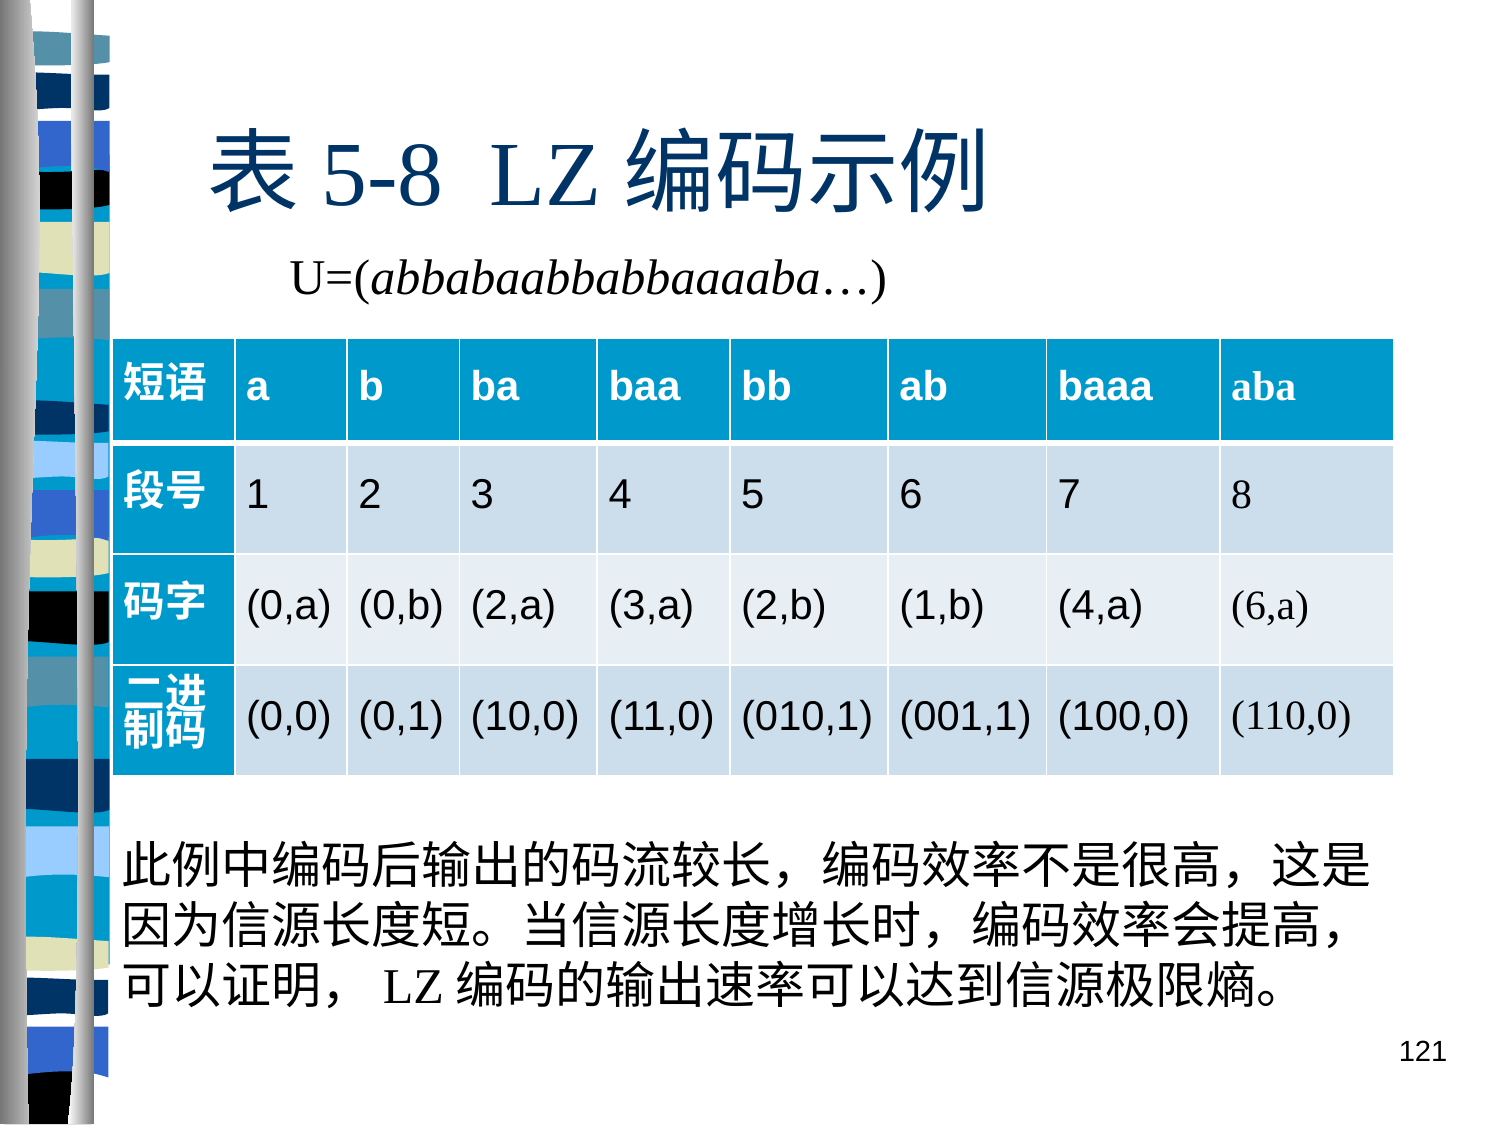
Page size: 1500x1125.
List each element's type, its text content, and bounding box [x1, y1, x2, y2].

table_header ab [889, 339, 1046, 440]
table_header a [236, 339, 346, 440]
table_cell (2,a) [460, 555, 596, 664]
table_cell (001,1) [889, 666, 1046, 775]
table_cell 2 [348, 446, 459, 553]
table_header aba [1221, 339, 1393, 440]
text_box 此例中编码后输出的码流较长，编码效率不是很高，这是因为信源长度短。当信源长度增长时，编码效率会提高，可以证明，LZ编码的输出速率可以达到信源极限熵。 [106, 826, 1400, 1022]
table_cell (010,1) [731, 666, 887, 775]
table_cell 二进制码 [113, 666, 234, 775]
table_cell 6 [889, 446, 1046, 553]
slide_number 121 [1149, 1024, 1463, 1101]
table_header bb [731, 339, 887, 440]
table_header ba [460, 339, 596, 440]
table_cell 4 [598, 446, 729, 553]
table_header 短语 [113, 339, 234, 440]
table_cell 8 [1221, 446, 1393, 553]
table_cell 1 [236, 446, 346, 553]
table_header baaa [1047, 339, 1219, 440]
table_cell 3 [460, 446, 596, 553]
table_cell (3,a) [598, 555, 729, 664]
title 表5-8 LZ编码示例 [192, 75, 1468, 263]
text_box U=(abbabaabbabbaaaaba…) [274, 237, 903, 313]
table_header b [348, 339, 459, 440]
table_cell (0,b) [348, 555, 459, 664]
table_cell 段号 [113, 446, 234, 553]
table_cell (6,a) [1221, 555, 1393, 664]
table_cell (100,0) [1047, 666, 1219, 775]
table_header baa [598, 339, 729, 440]
table_cell (0,1) [348, 666, 459, 775]
table_cell (4,a) [1047, 555, 1219, 664]
table_cell (0,a) [236, 555, 346, 664]
table_cell 码字 [113, 555, 234, 664]
table_cell (2,b) [731, 555, 887, 664]
table_cell (10,0) [460, 666, 596, 775]
table_cell 7 [1047, 446, 1219, 553]
table_cell (1,b) [889, 555, 1046, 664]
table_cell (11,0) [598, 666, 729, 775]
table_cell 5 [731, 446, 887, 553]
table_cell (0,0) [236, 666, 346, 775]
table_cell (110,0) [1221, 666, 1393, 775]
